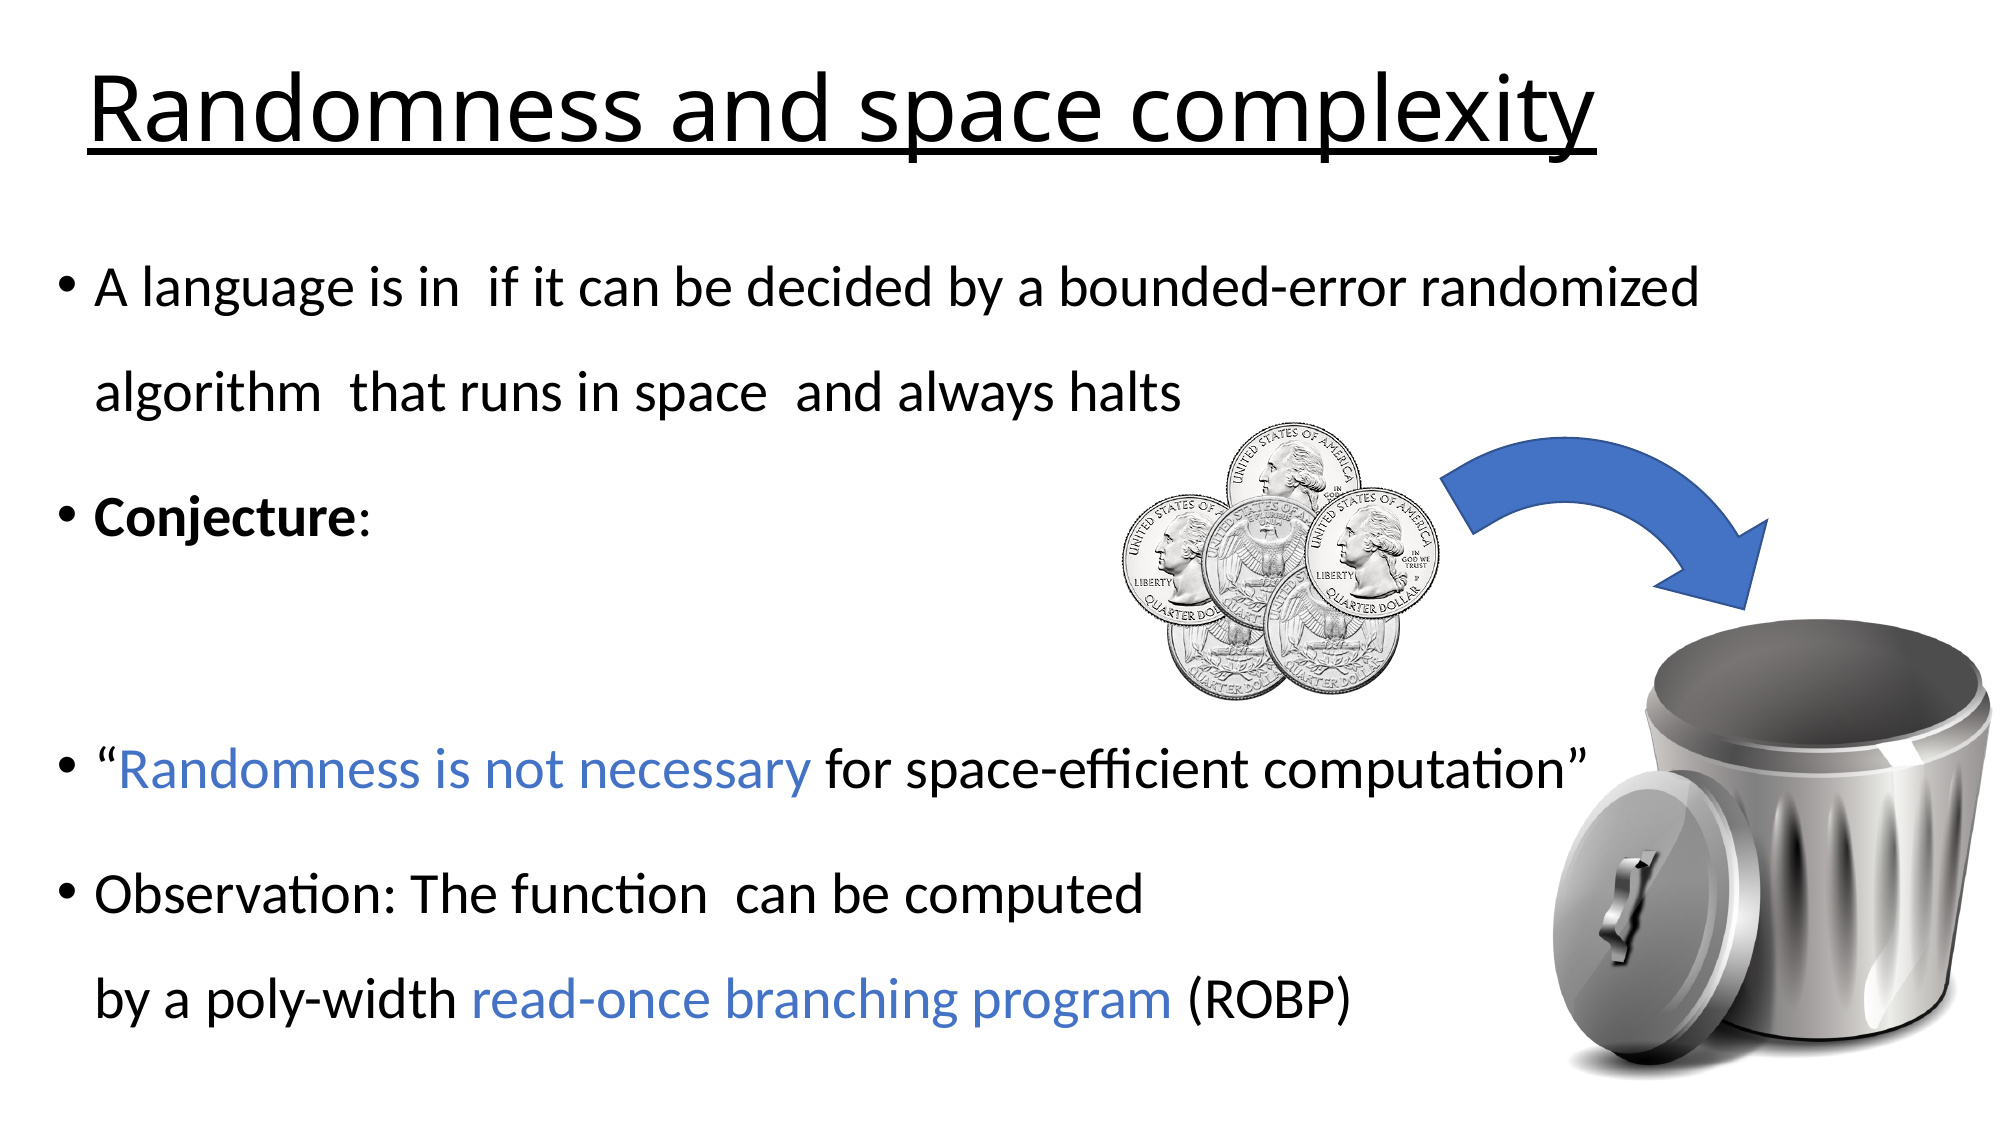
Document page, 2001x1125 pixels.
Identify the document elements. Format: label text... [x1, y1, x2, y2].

title Randomness and space complexity [71, 2, 1797, 221]
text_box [1121, 394, 2000, 1109]
